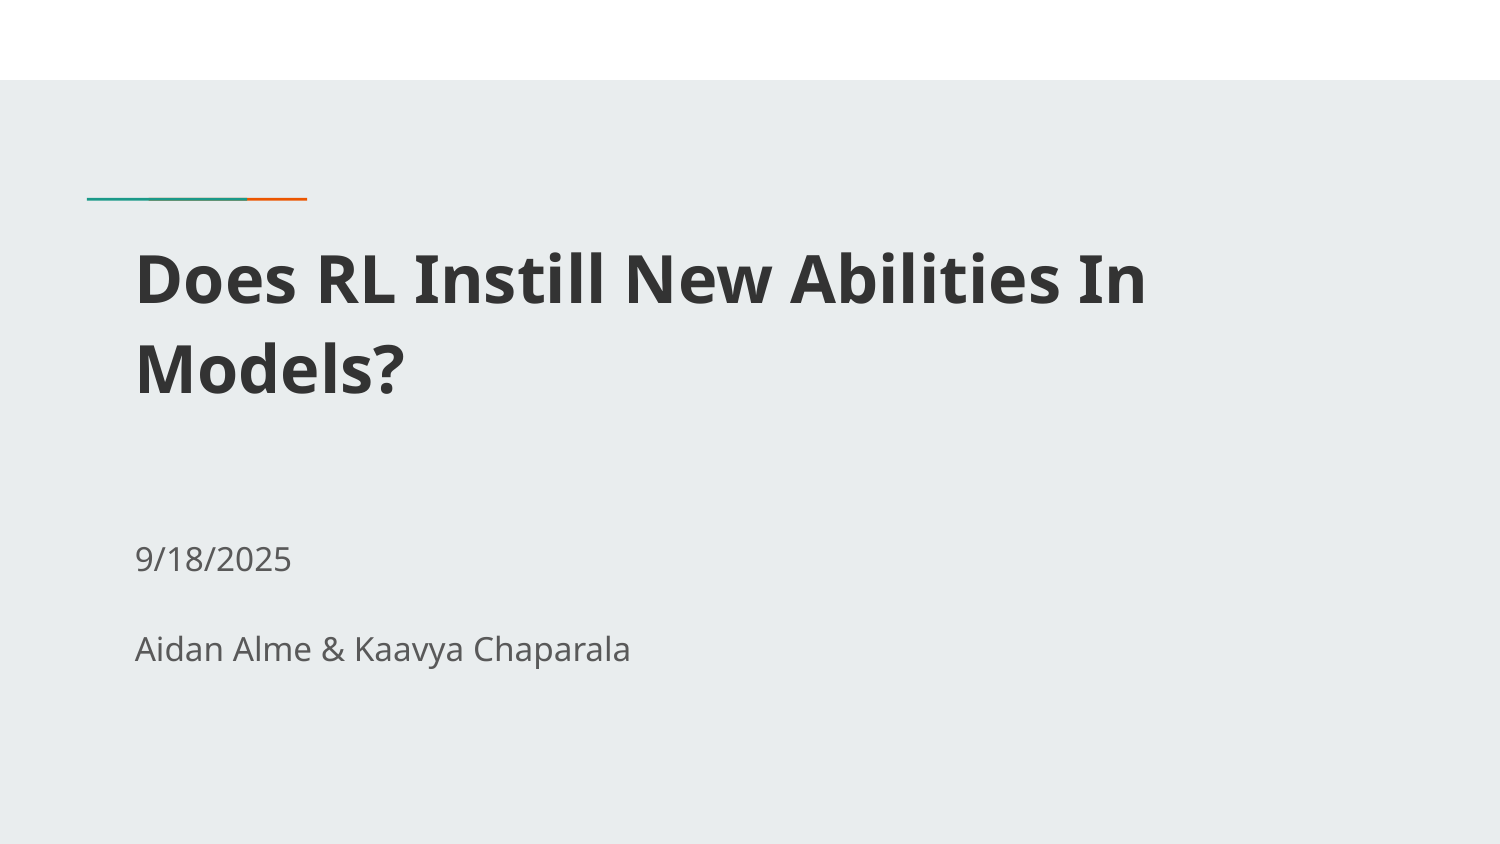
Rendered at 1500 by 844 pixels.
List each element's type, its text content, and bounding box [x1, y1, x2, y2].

title Does RL Instill New Abilities In Models? [119, 216, 1381, 490]
subtitle 9/18/2025 Aidan Alme & Kaavya Chaparala [119, 520, 1381, 720]
